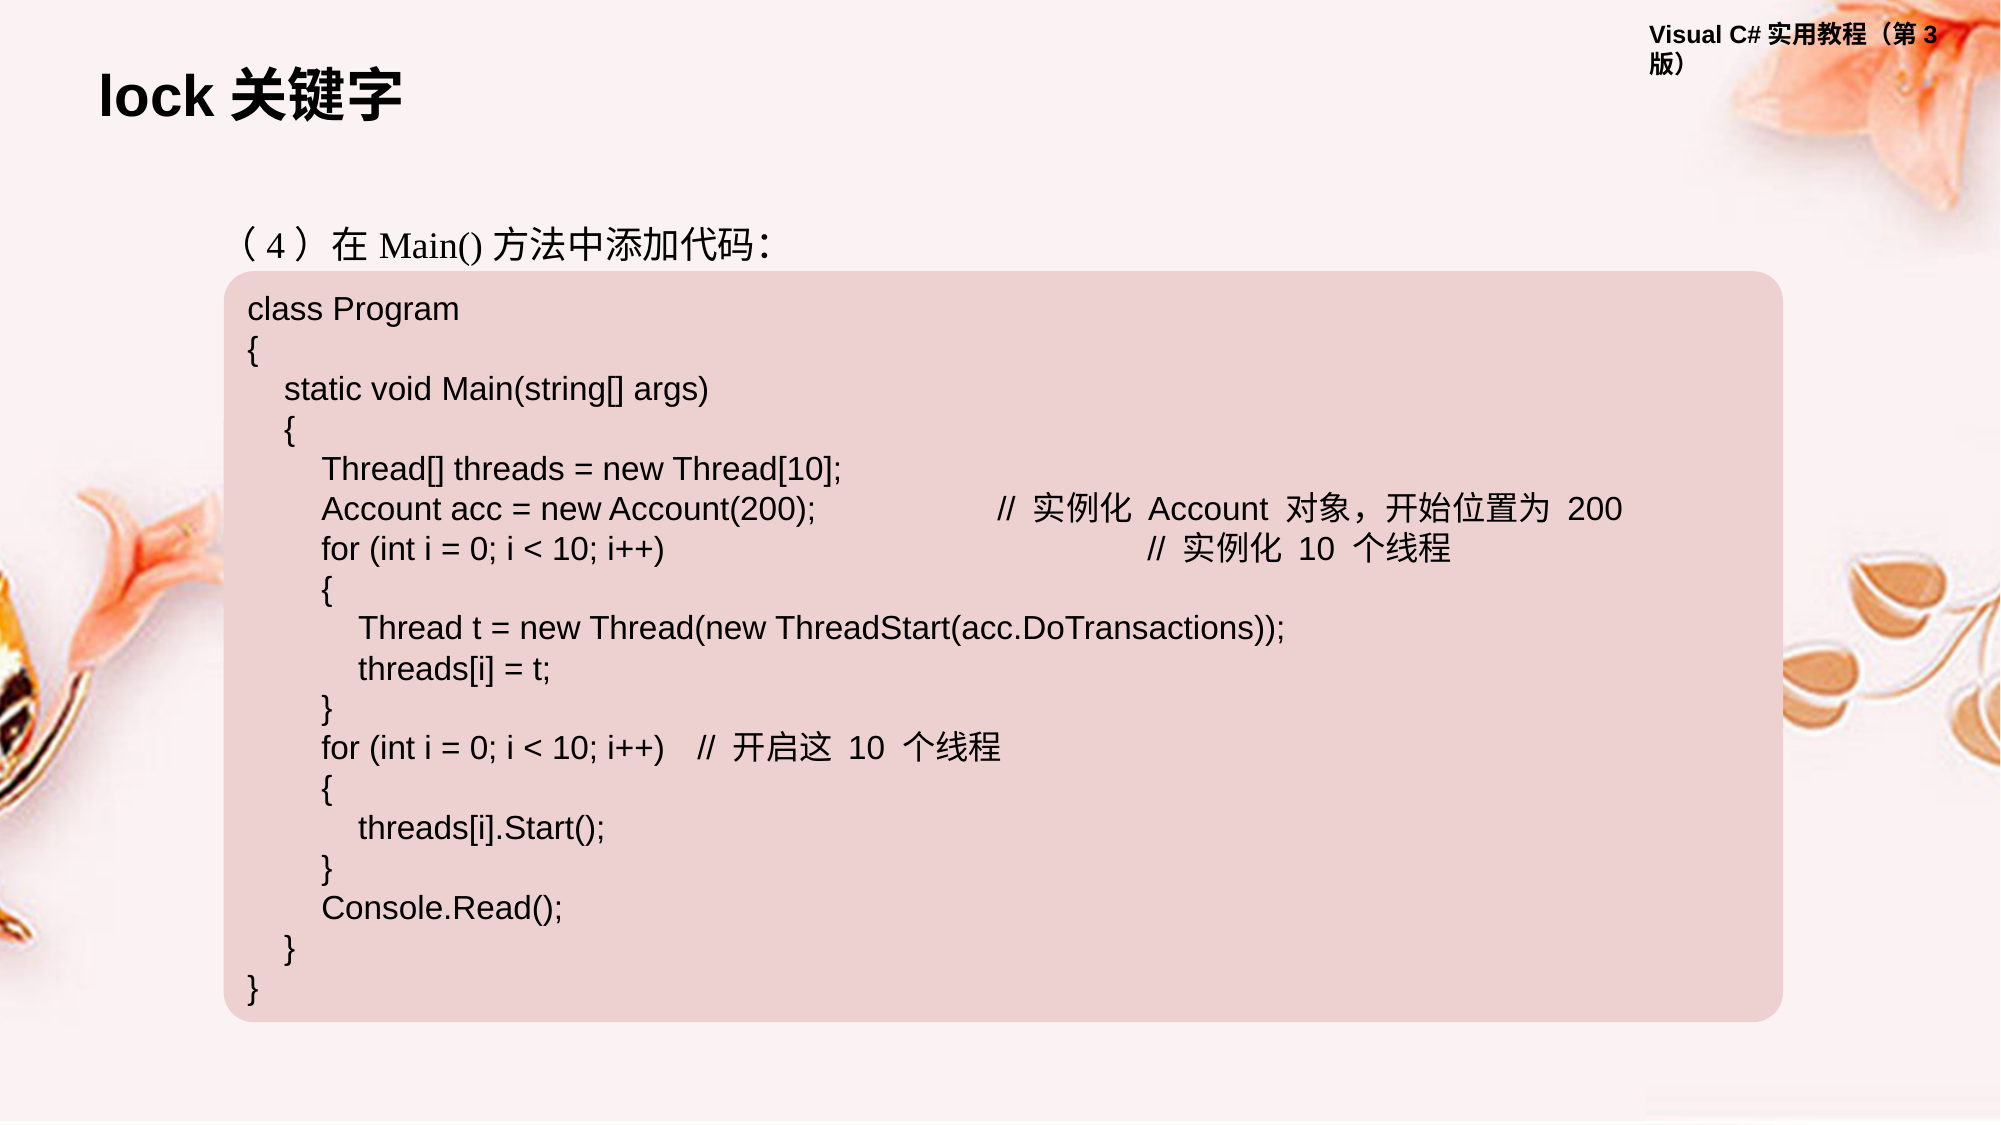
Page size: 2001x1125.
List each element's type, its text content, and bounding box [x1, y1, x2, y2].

text_box class Program { static void Main(string[] args) { Thread[] threads = new Thread[10]; Account acc = new Account(200); // 实例化 Account 对象，开始位置为 200 for (int i = 0; i < 10; i++) // 实例化 10 个线程 { Thread t = new Thread(new ThreadStart(acc.DoTransactions)); threads[i] = t; } for (int i = 0; i < 10; i++) // 开启这 10 个线程 { threads[i].Start(); } Console.Read(); } } [223, 271, 1784, 1023]
picture [0, 0, 2001, 1125]
text_box （4）在Main()方法中添加代码： [205, 214, 771, 274]
text_box lock关键字 [83, 58, 895, 136]
